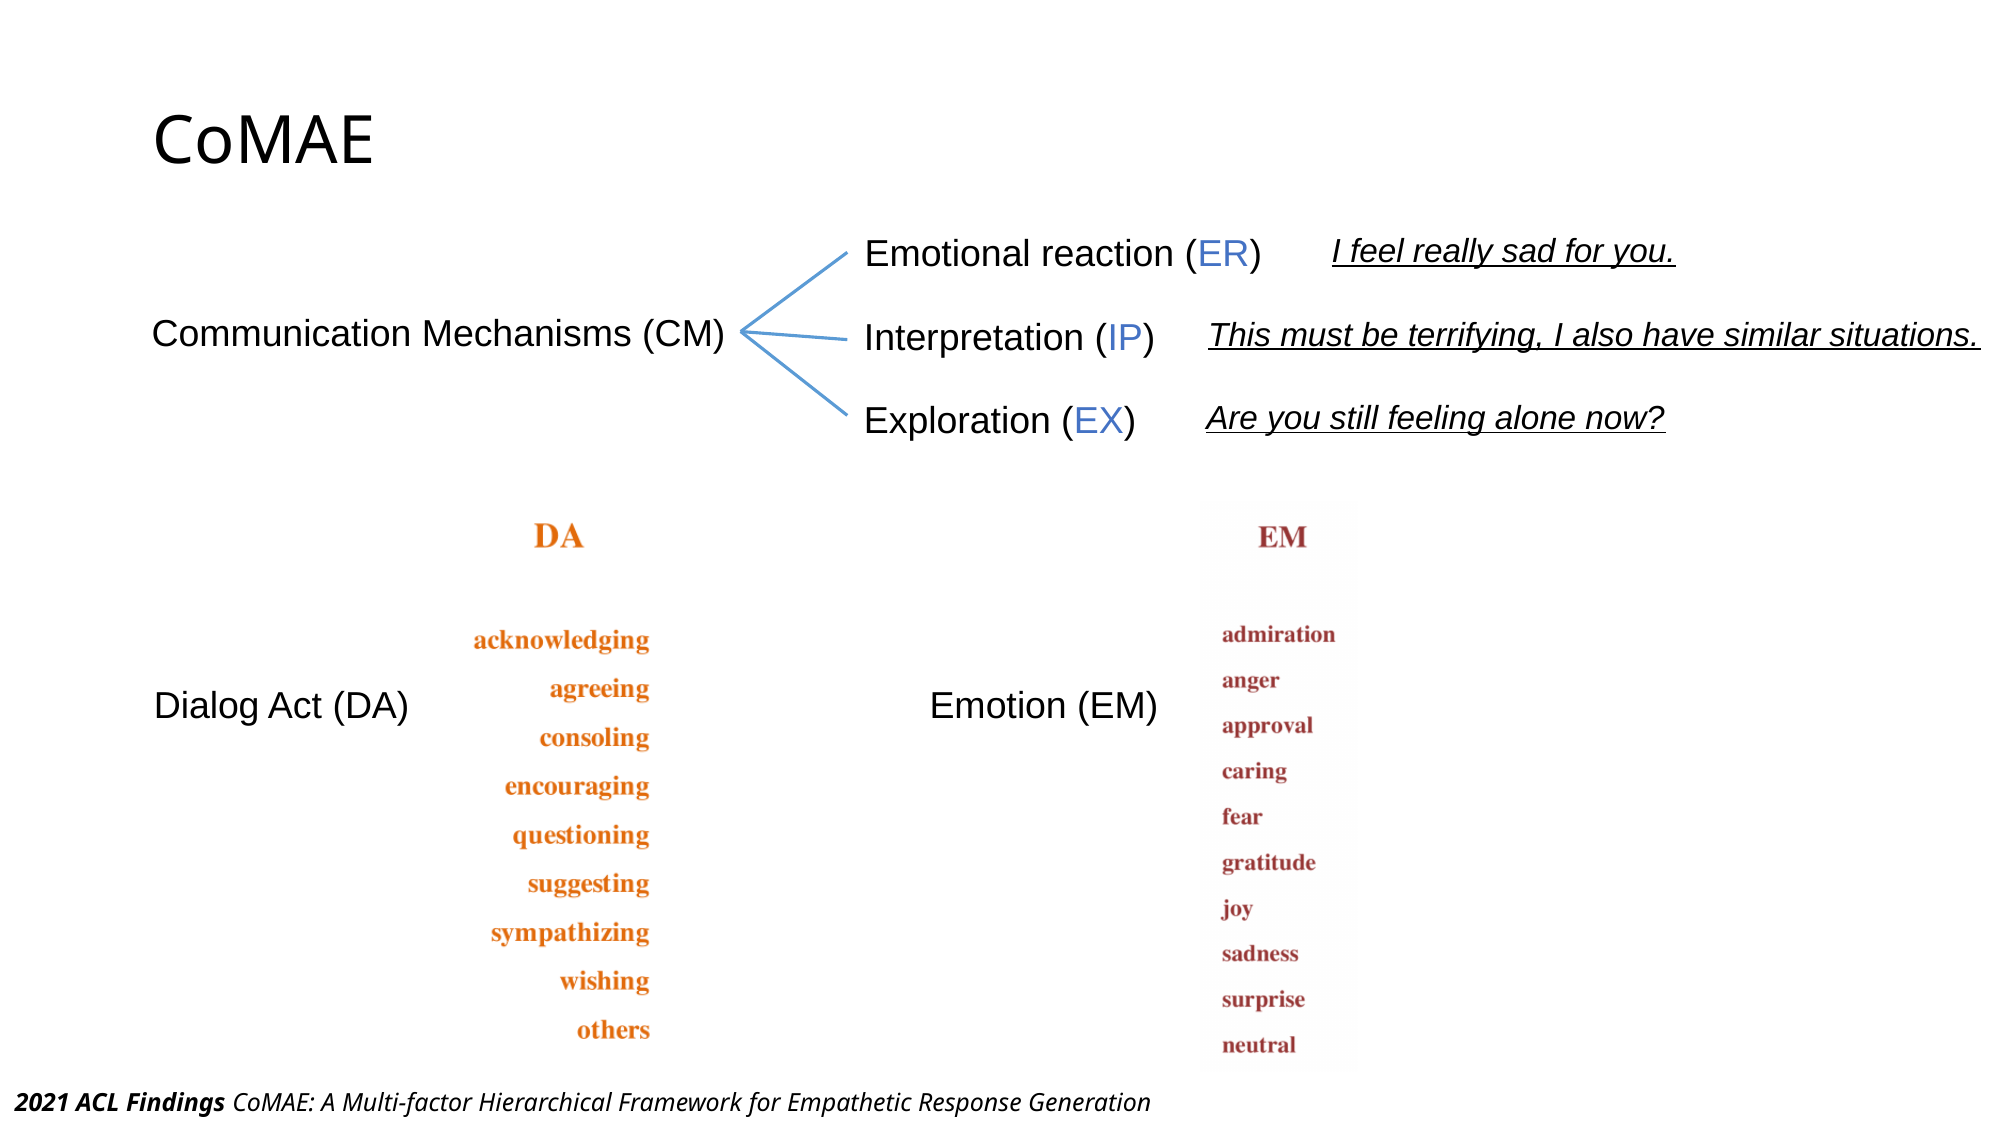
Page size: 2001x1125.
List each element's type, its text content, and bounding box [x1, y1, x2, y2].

text_box Dialog Act (DA) [139, 674, 425, 734]
text_box Emotion (EM) [914, 674, 1174, 734]
text_box Are you still feeling alone now? [1191, 388, 1681, 444]
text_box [744, 252, 848, 331]
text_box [744, 331, 848, 416]
text_box Exploration (EX) [849, 388, 1162, 449]
text_box Communication Mechanisms (CM) [136, 301, 741, 362]
text_box 2021 ACL Findings CoMAE: A Multi-factor Hierarchical Framework for Empathetic Response Generation [0, 1079, 1175, 1124]
title CoMAE [137, 33, 1863, 251]
picture [464, 501, 671, 1056]
text_box Interpretation (IP) [849, 305, 1181, 366]
text_box Emotional reaction (ER) [849, 221, 1288, 282]
picture [994, 502, 1564, 1071]
text_box I feel really sad for you. [1316, 221, 1692, 277]
text_box This must be terrifying, I also have similar situations. [1193, 305, 1996, 361]
